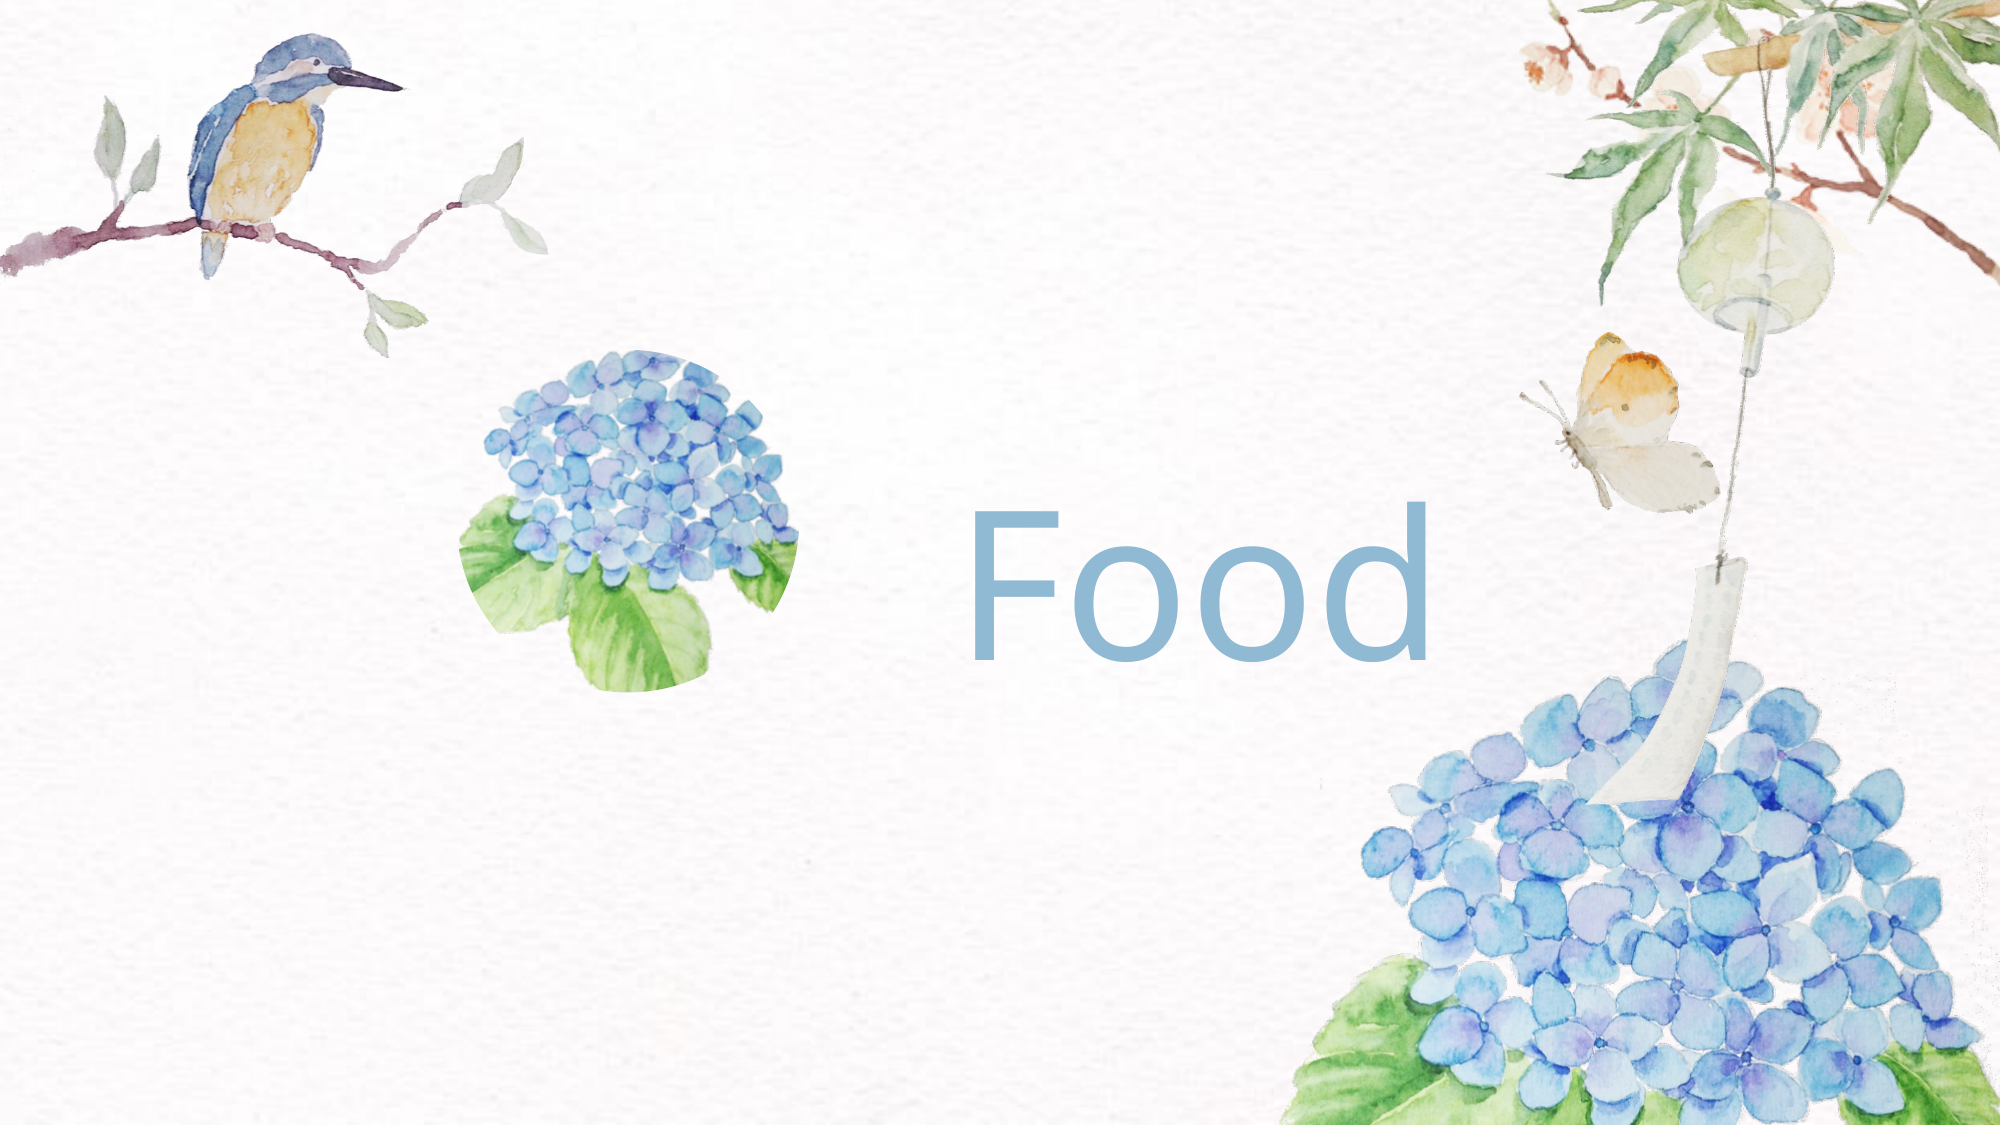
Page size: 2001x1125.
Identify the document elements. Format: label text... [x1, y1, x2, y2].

text_box [454, 347, 802, 695]
picture [0, 0, 2001, 1125]
text_box Food [822, 444, 1530, 755]
